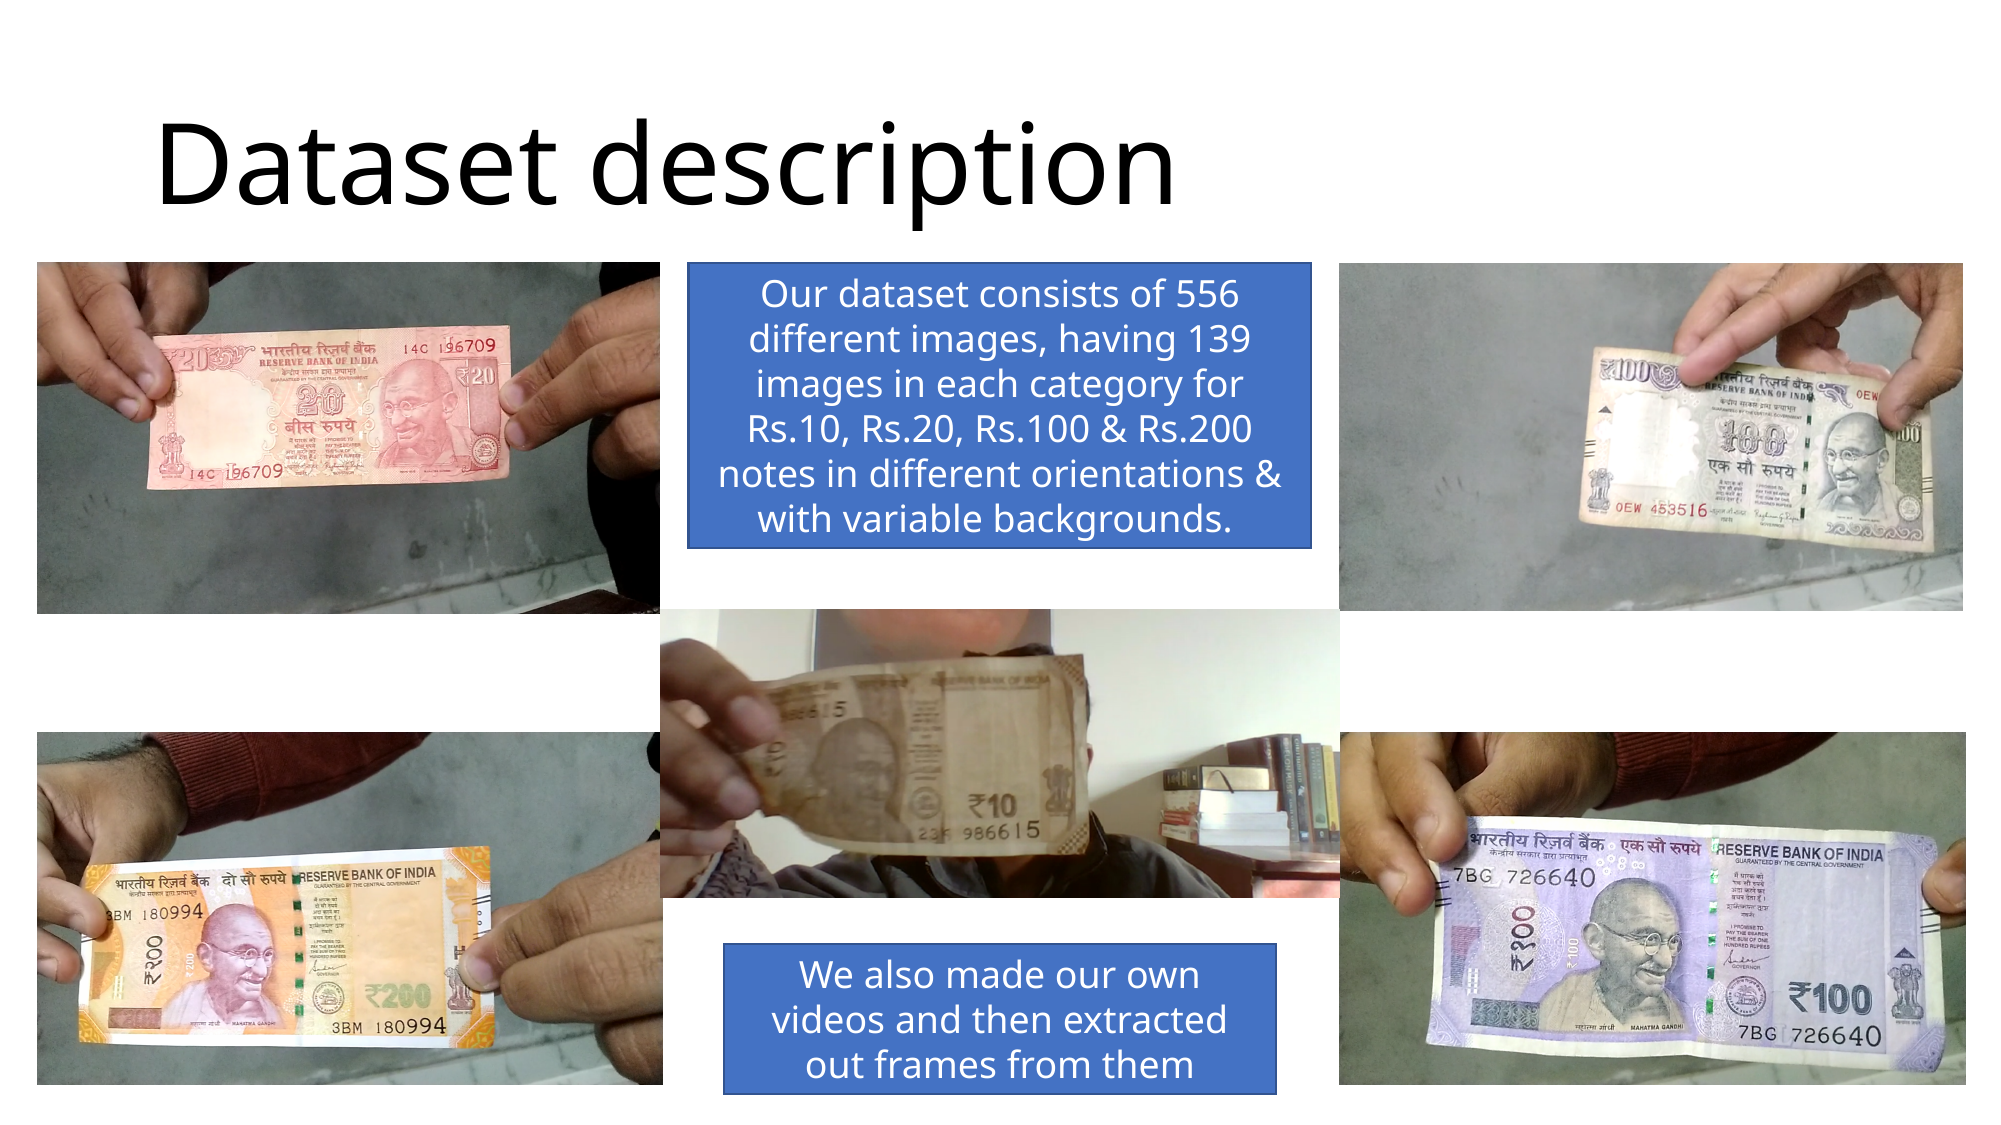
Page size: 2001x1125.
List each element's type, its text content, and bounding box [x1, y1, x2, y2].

text_box Our dataset consists of 556 different images, having 139 images in each category for Rs.10, Rs.20, Rs.100 & Rs.200 notes in different orientations & with variable backgrounds. [687, 262, 1312, 549]
text_box We also made our own videos and then extracted out frames from them [723, 943, 1277, 1095]
picture [36, 262, 1966, 1085]
title Dataset description [137, 59, 1863, 278]
